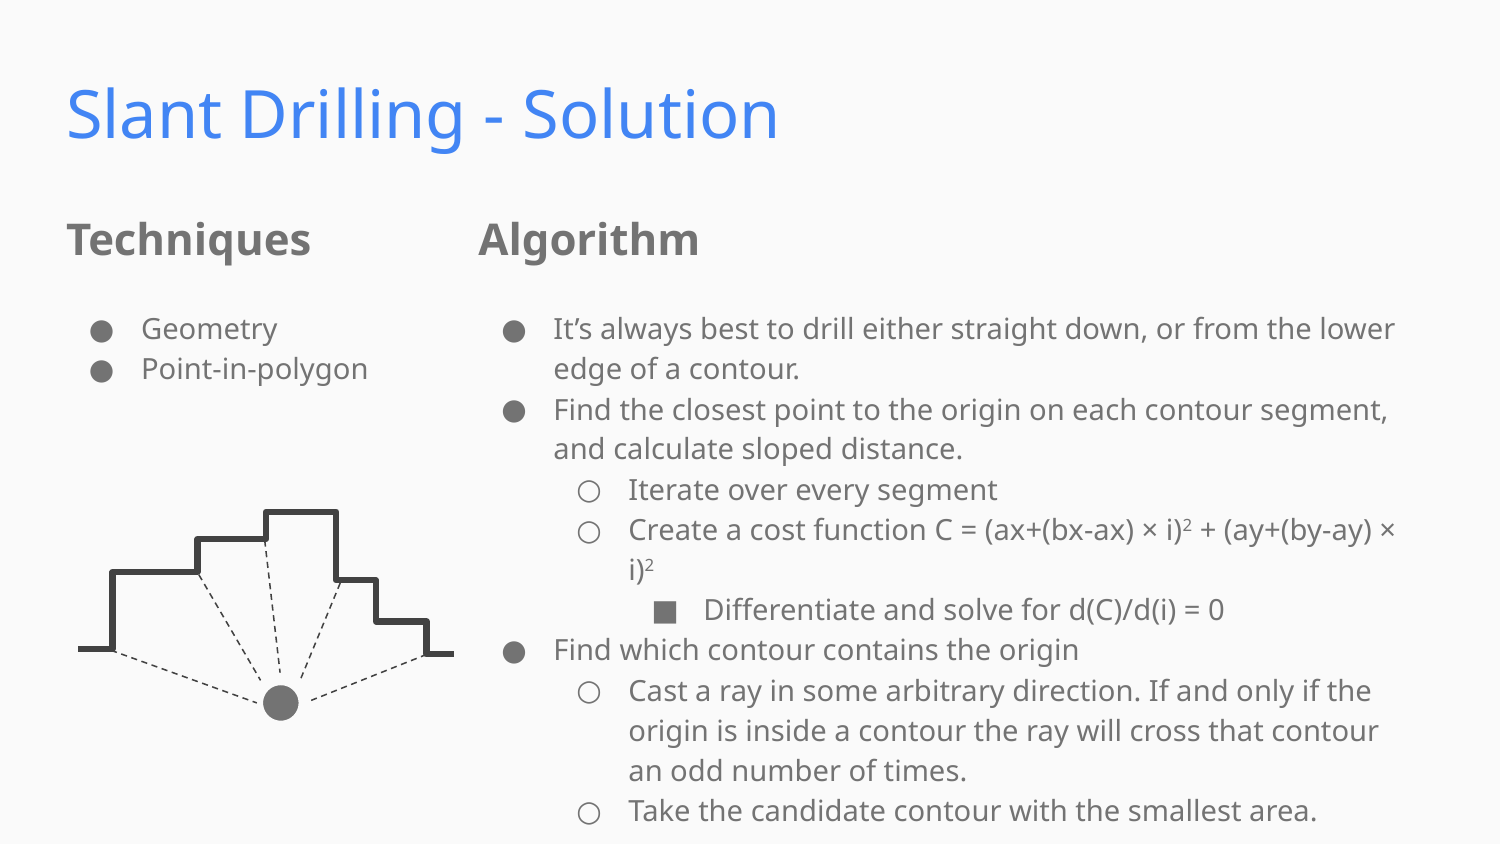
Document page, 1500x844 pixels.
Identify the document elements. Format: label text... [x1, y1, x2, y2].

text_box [110, 649, 258, 704]
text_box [297, 582, 341, 687]
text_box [304, 654, 427, 704]
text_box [264, 540, 282, 680]
text_box [257, 679, 304, 727]
list Algorithm [463, 189, 1449, 286]
list It’s always best to drill either straight down, or from the lower edge of a contour. Find the closest point to the origin on each contour segment, and calculate sloped distance. Iterate over every segment Create a cost function C = (ax+(bx-ax) × i)2 + (ay+(by-ay) × i)2 Differentiate and solve for d(C)/d(i) = 0 Find which contour contains the origin Cast a ray in some arbitrary direction. If and only if the origin is inside a contour the ray will cross that contour an odd number of times. Take the candidate contour with the smallest area. [463, 290, 1431, 787]
list Geometry Point-in-polygon [51, 290, 447, 787]
title Slant Drilling - Solution [51, 64, 1449, 167]
text_box [112, 539, 263, 648]
list Techniques [51, 189, 447, 286]
text_box [266, 511, 455, 655]
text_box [198, 574, 259, 649]
